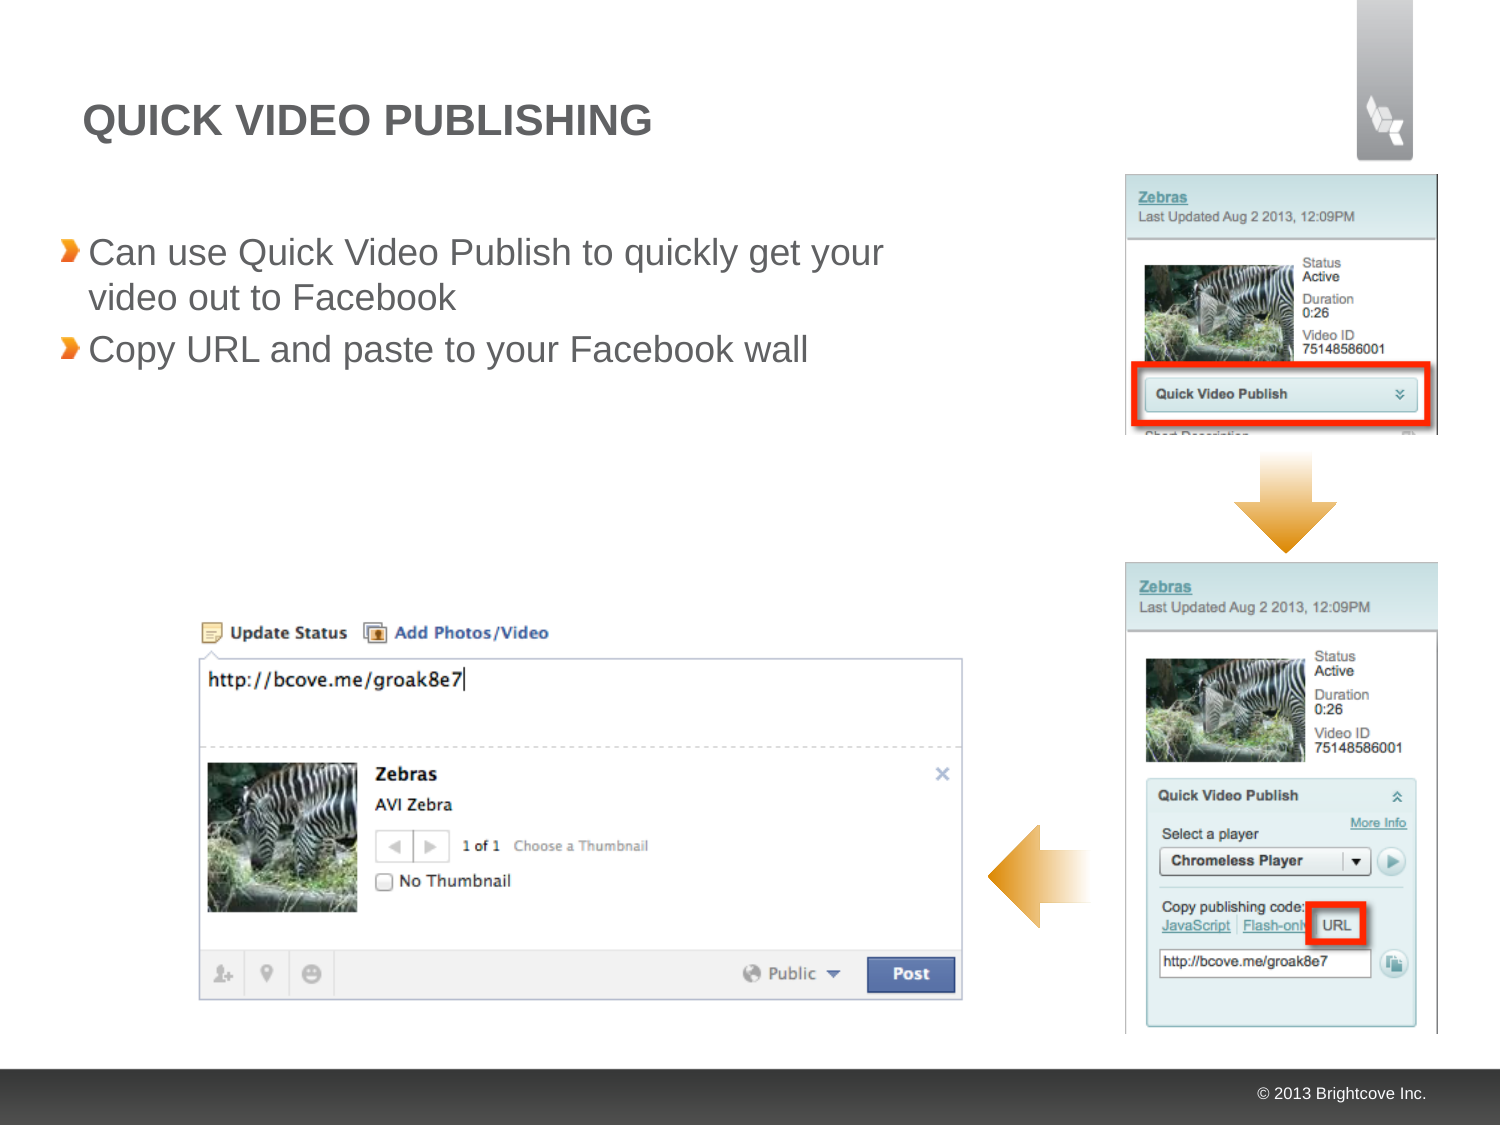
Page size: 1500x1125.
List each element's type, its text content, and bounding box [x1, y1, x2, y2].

picture [0, 0, 1500, 1125]
title Quick Video Publishing [66, 34, 1322, 203]
text_box [987, 824, 1092, 928]
list Can use Quick Video Publish to quickly get your video out to Facebook Copy URL and paste to your Facebook wall [46, 220, 1422, 937]
text_box [1234, 449, 1338, 554]
